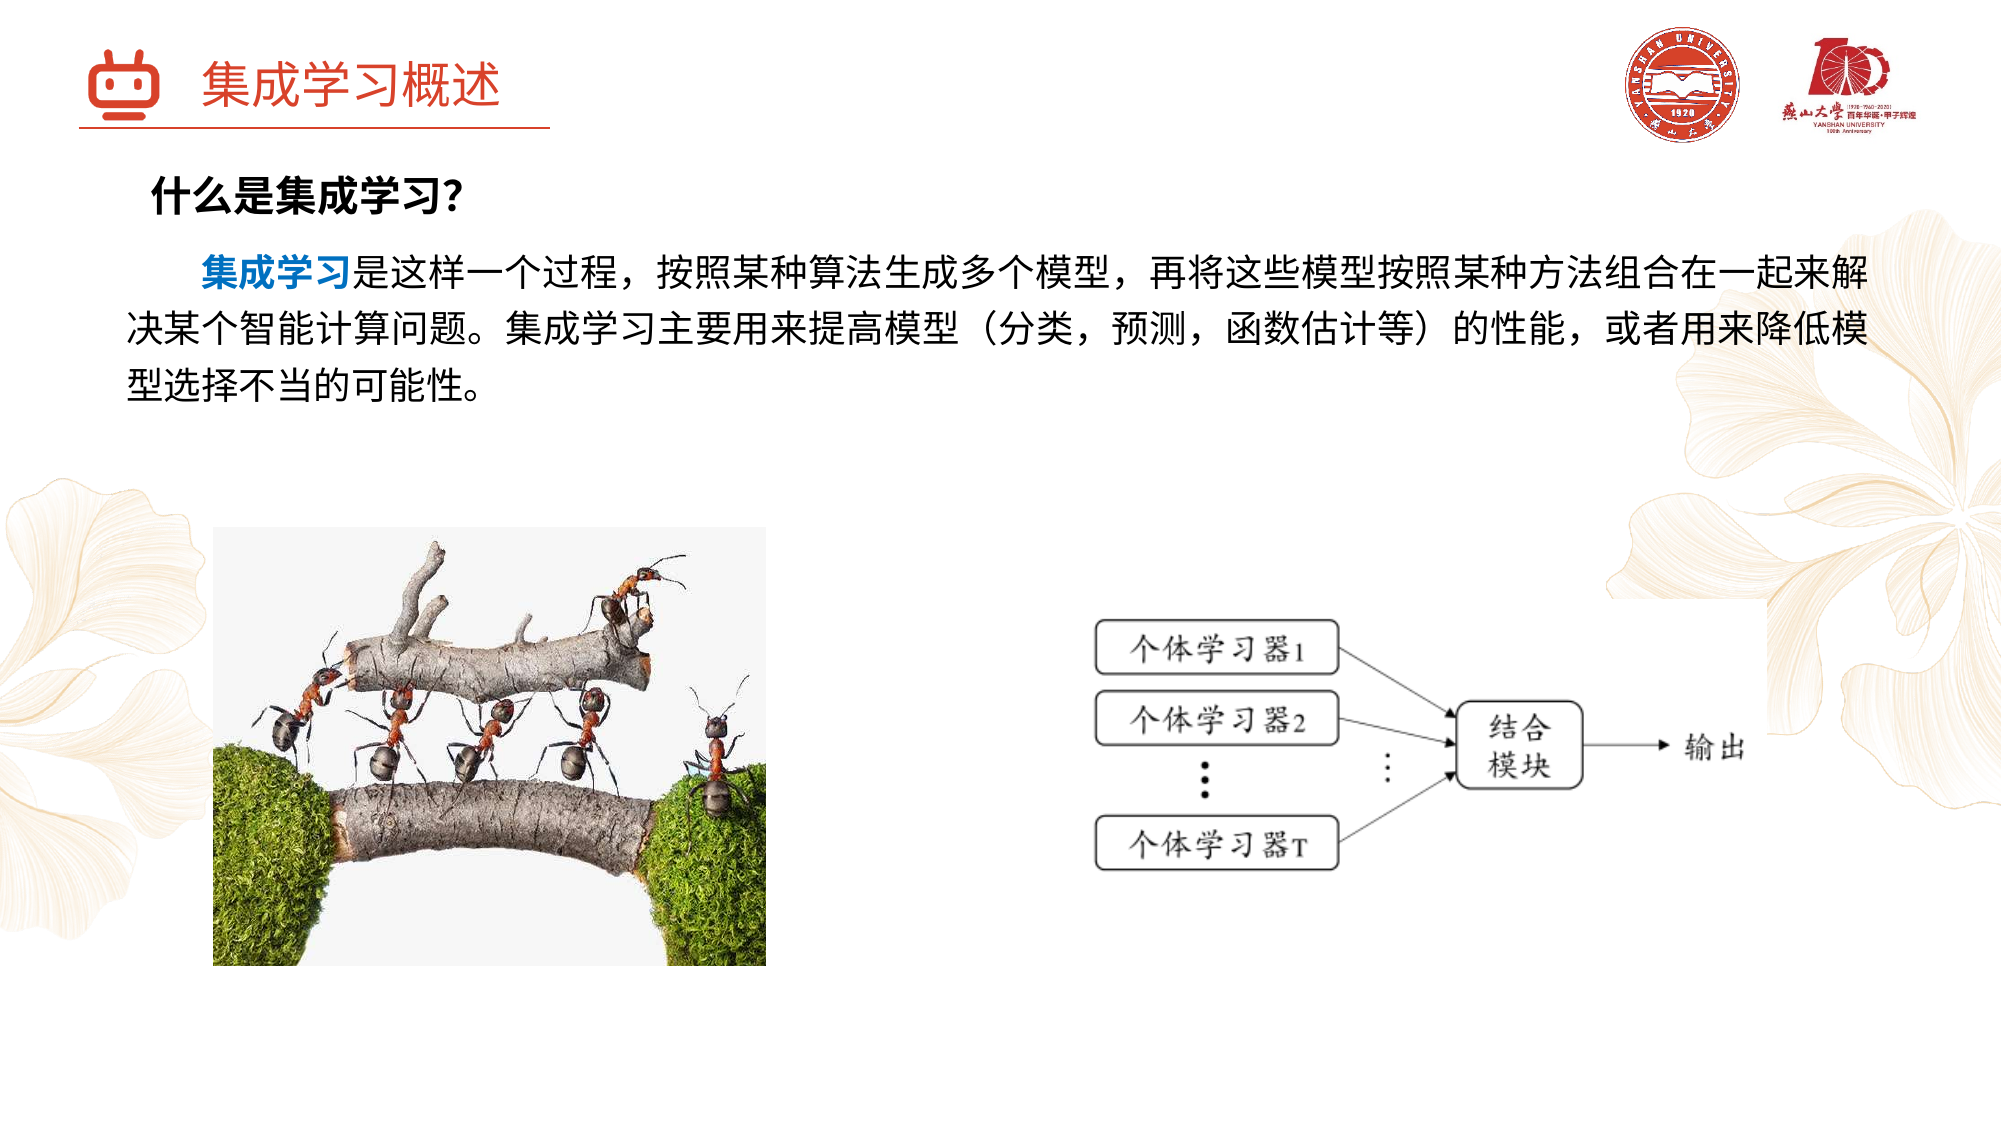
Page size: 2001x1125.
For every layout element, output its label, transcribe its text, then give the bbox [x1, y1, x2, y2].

picture [78, 39, 169, 127]
text_box 集成学习是这样一个过程，按照某种算法生成多个模型，再将这些模型按照某种方法组合在一起来解决某个智能计算问题。集成学习主要用来提高模型（分类，预测，函数估计等）的性能，或者用来降低模型选择不当的可能性。 [111, 230, 1529, 414]
picture [1077, 188, 2001, 894]
text_box 什么是集成学习？ [135, 161, 550, 227]
text_box 集成学习概述 [186, 46, 517, 121]
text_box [1624, 22, 1939, 147]
picture [0, 359, 766, 1012]
